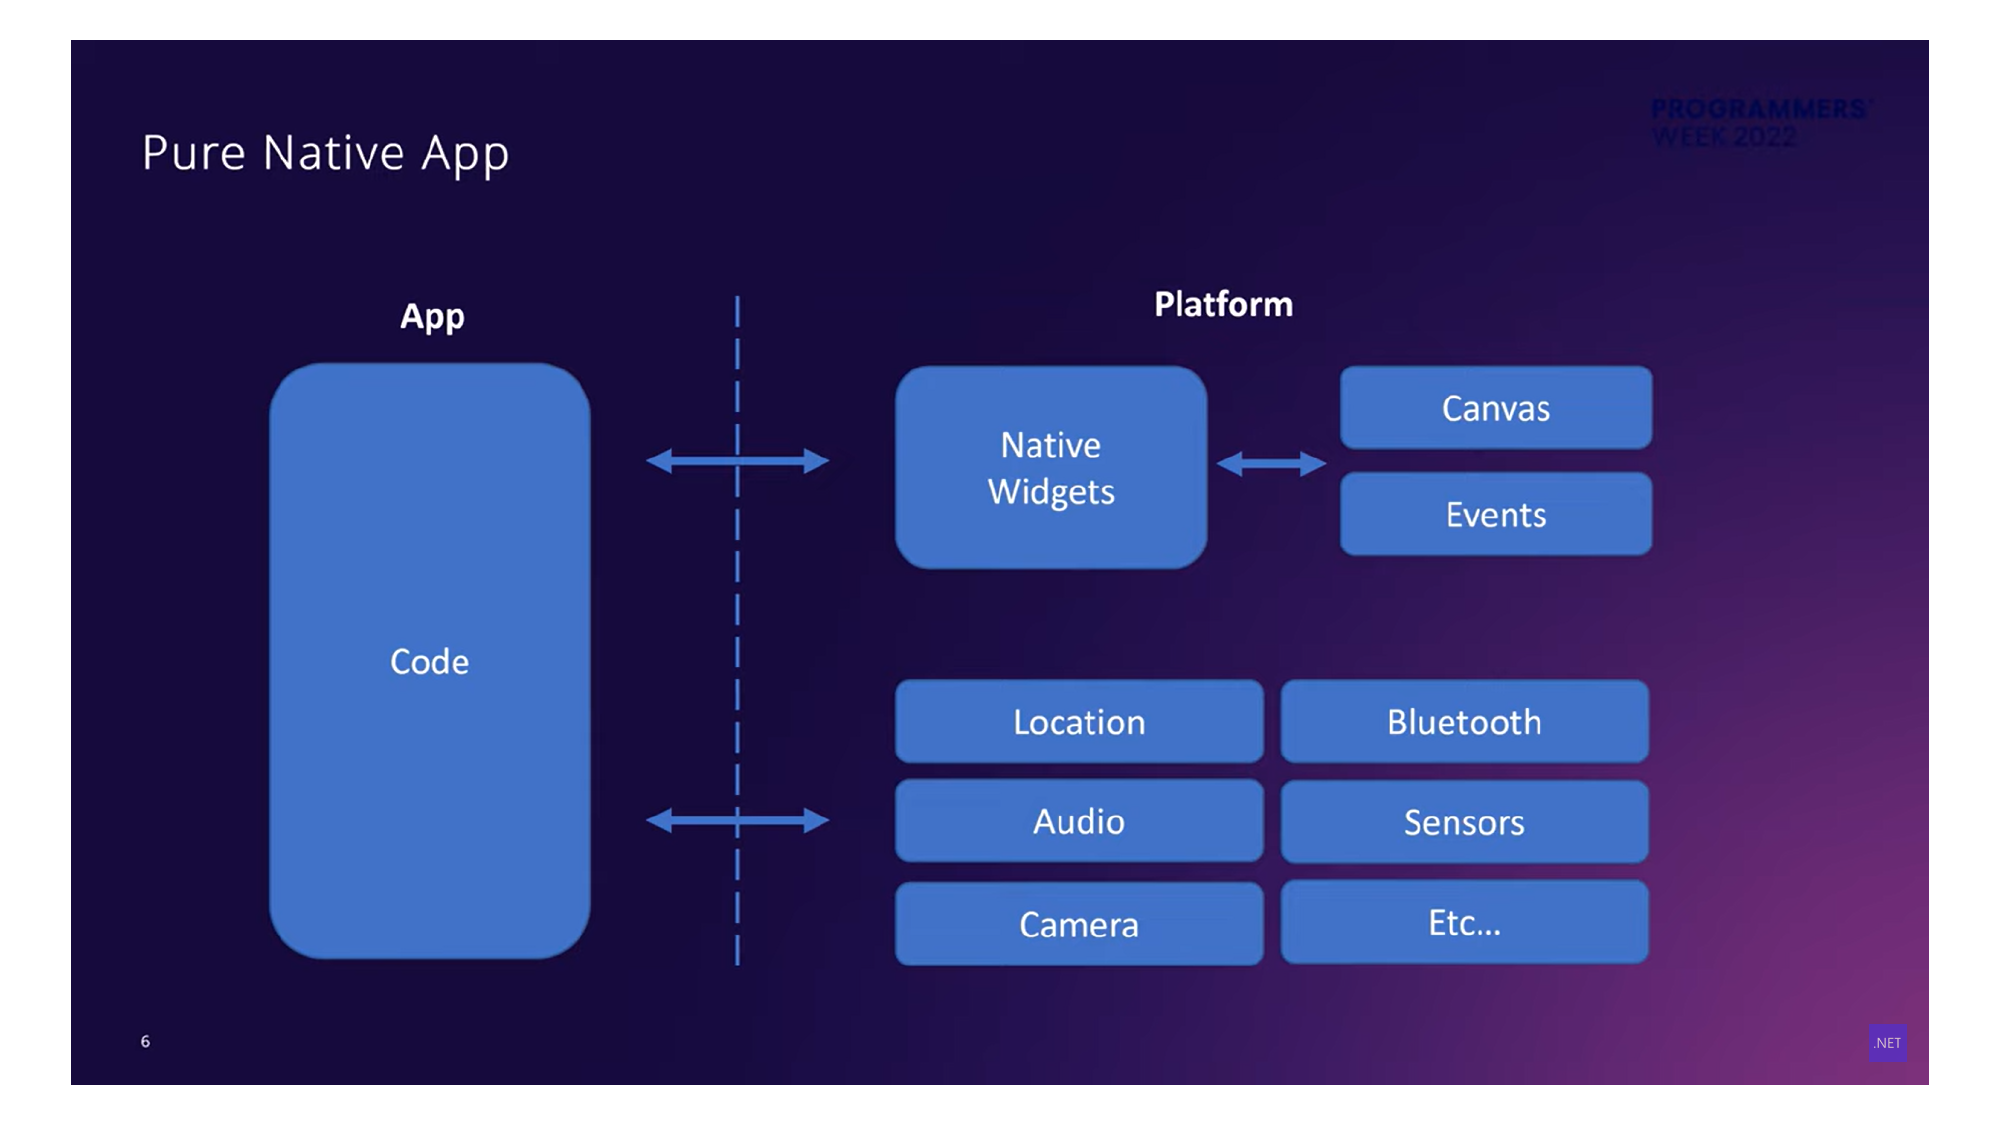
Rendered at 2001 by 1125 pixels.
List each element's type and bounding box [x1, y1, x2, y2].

picture [71, 40, 1929, 1085]
